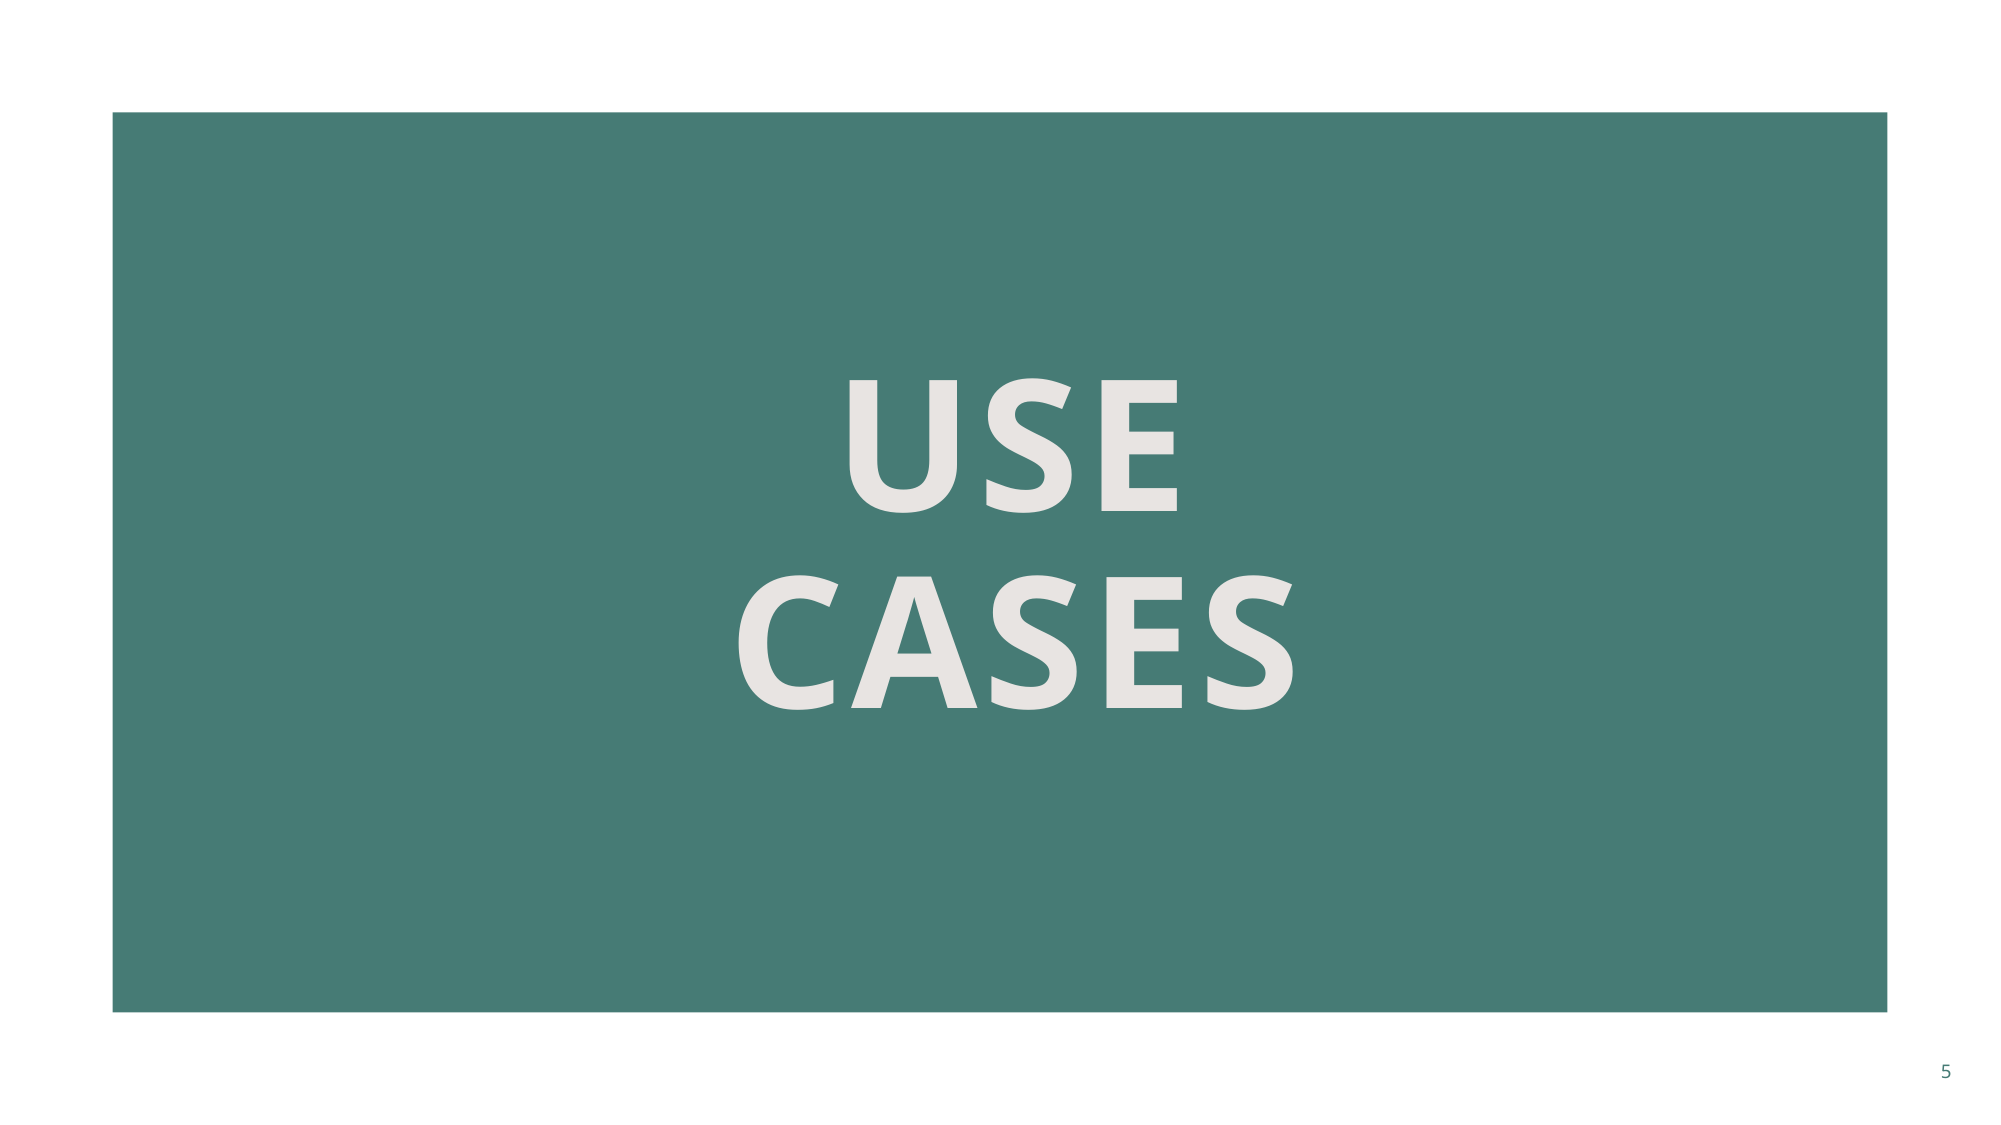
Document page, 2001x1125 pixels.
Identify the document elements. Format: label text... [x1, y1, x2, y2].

text_box [111, 111, 1888, 1013]
text_box [0, 0, 2000, 1125]
title USE Cases [349, 369, 1681, 756]
slide_number 5 [1823, 1042, 1967, 1103]
